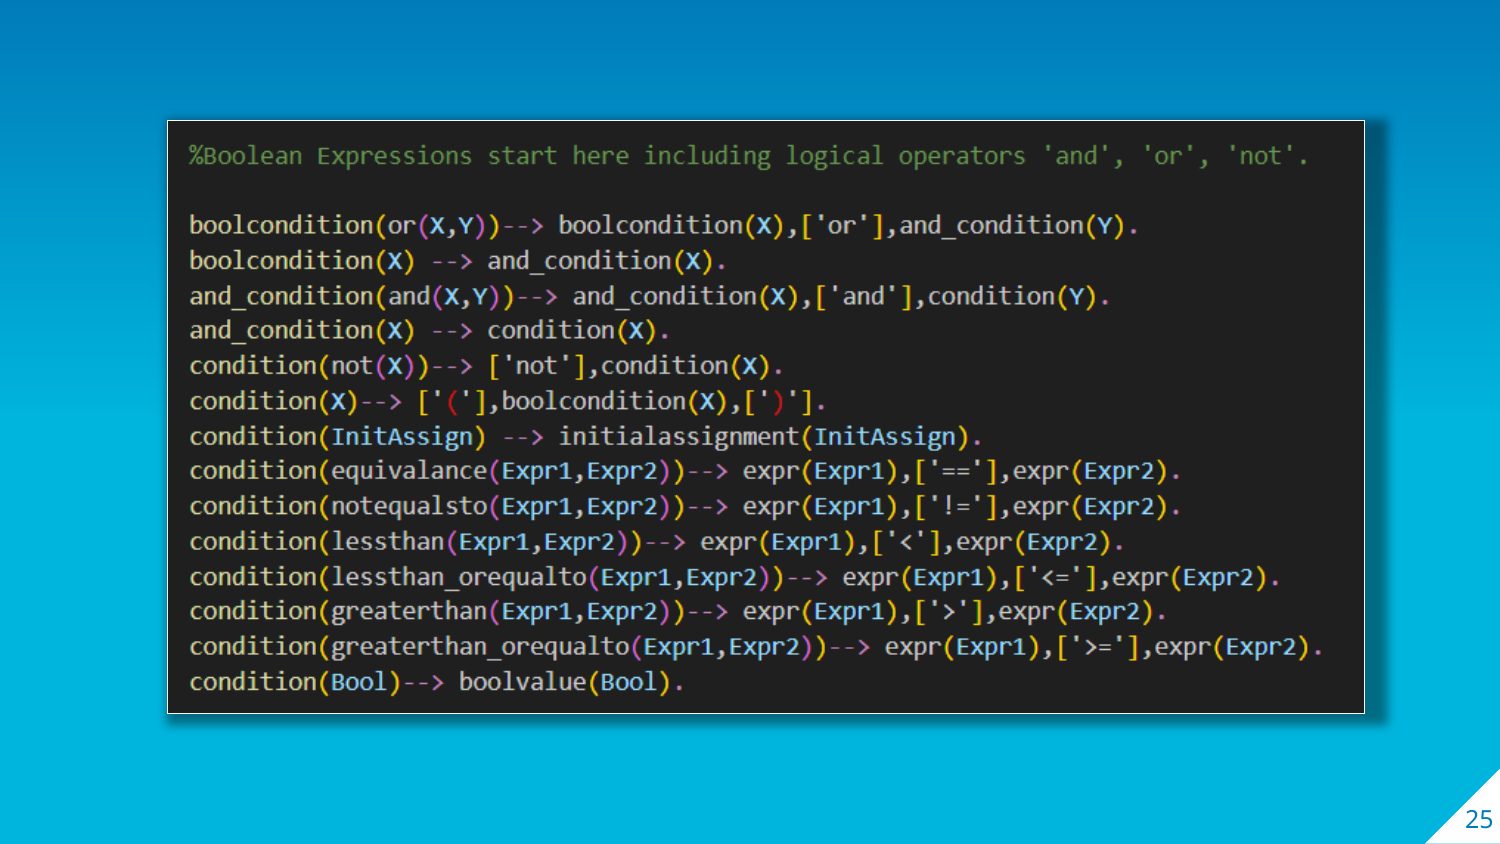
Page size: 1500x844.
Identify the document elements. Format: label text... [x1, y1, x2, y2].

slide_number 25 [1418, 760, 1494, 838]
picture [165, 121, 1368, 717]
